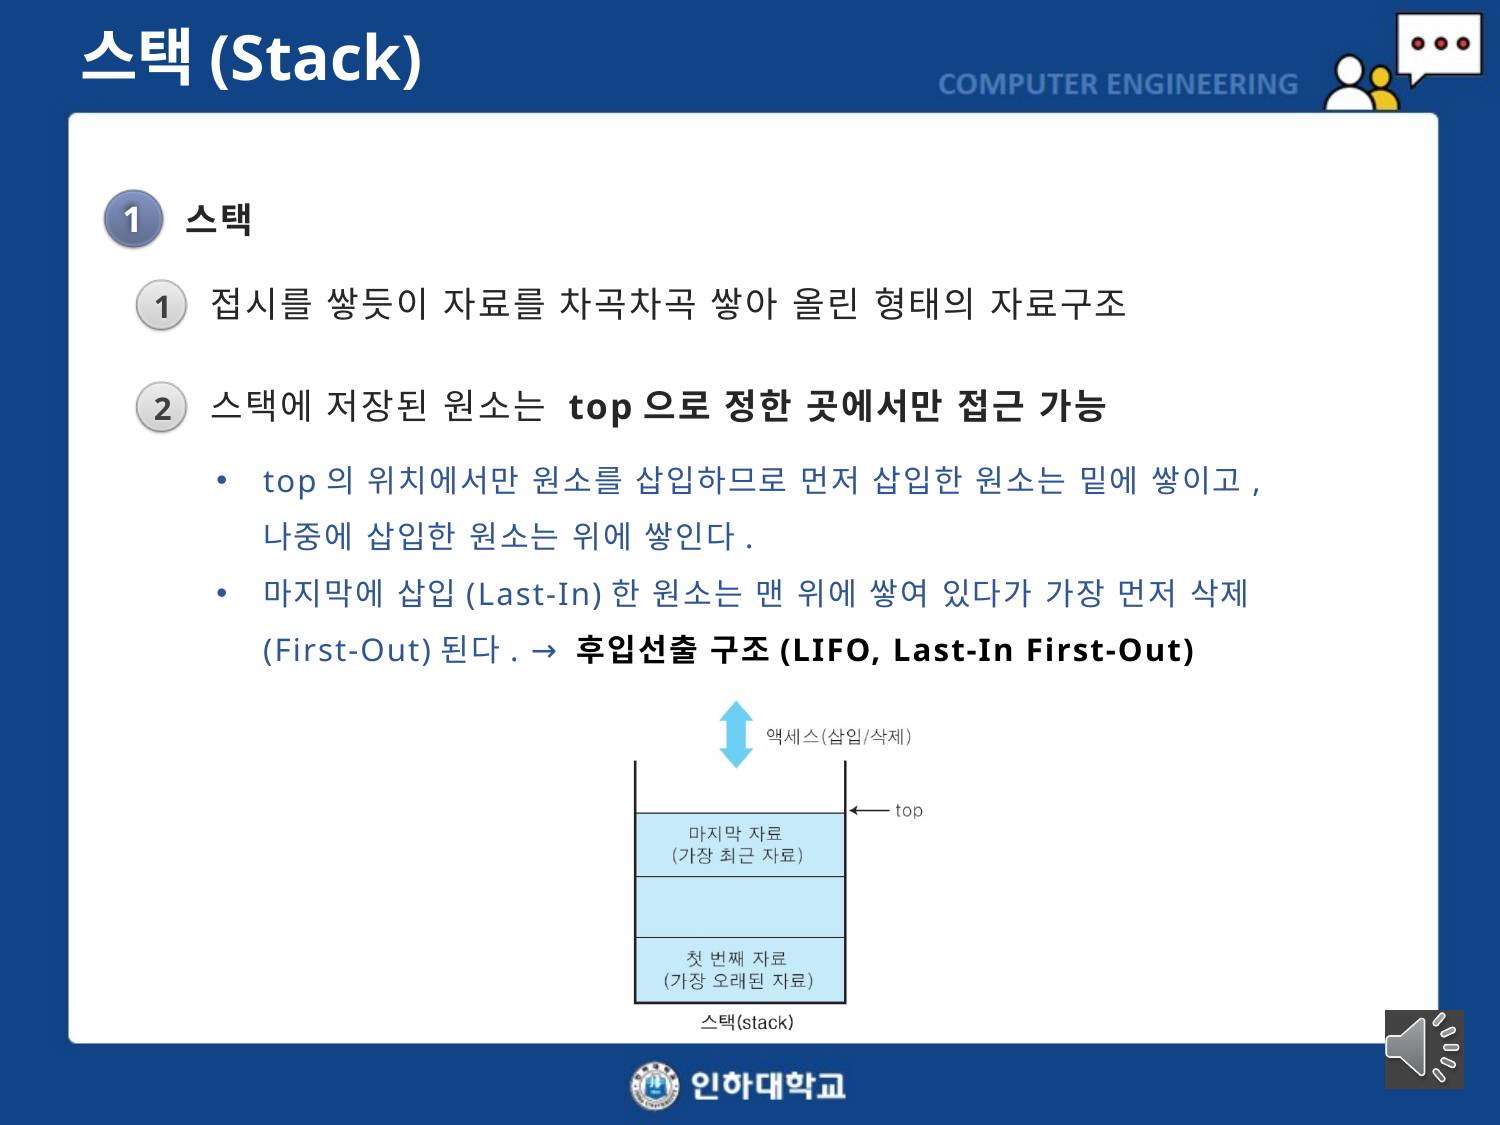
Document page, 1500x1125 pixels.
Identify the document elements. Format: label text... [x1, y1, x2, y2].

text_box top의 위치에서만 원소를 삽입하므로 먼저 삽입한 원소는 밑에 쌓이고, 나중에 삽입한 원소는 위에 쌓인다. 마지막에 삽입(Last-In)한 원소는 맨 위에 쌓여 있다가 가장 먼저 삭제(First-Out)된다. → 후입선출 구조(LIFO, Last-In First-Out) [201, 435, 1352, 675]
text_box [134, 380, 190, 436]
picture [0, 0, 1500, 1125]
text_box 스택 [170, 191, 1142, 249]
text_box 접시를 쌓듯이 자료를 차곡차곡 쌓아 올린 형태의 자료구조 [195, 274, 1249, 333]
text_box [134, 278, 190, 334]
text_box 스택(Stack) [65, 19, 1415, 106]
text_box 스택에 저장된 원소는 top으로 정한 곳에서만 접근 가능 [195, 376, 1249, 434]
